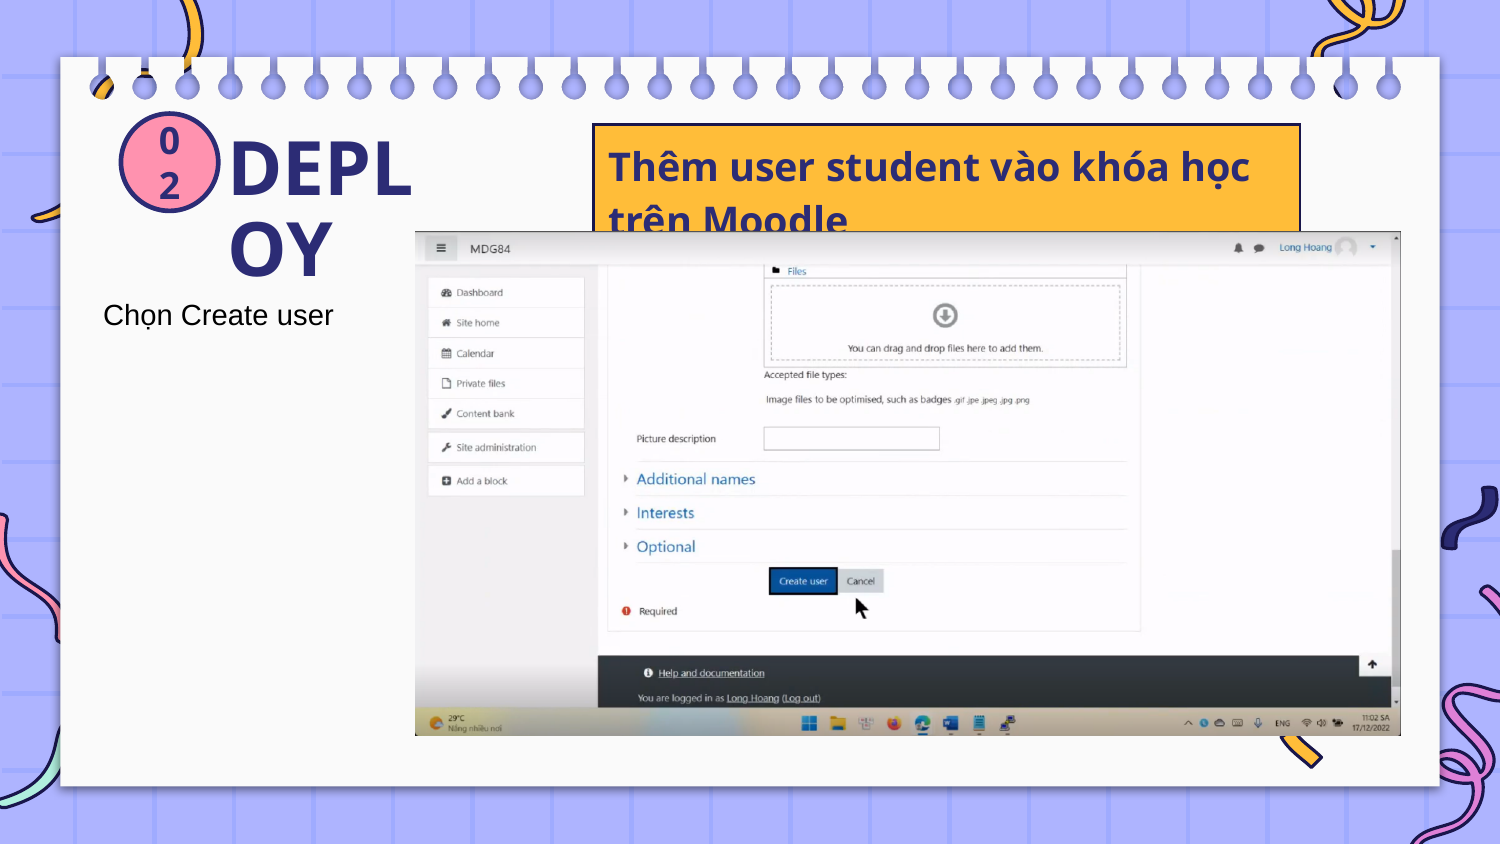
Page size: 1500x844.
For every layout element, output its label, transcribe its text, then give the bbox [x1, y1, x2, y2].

table_header Thêm user student vào khóa học trên Moodle [595, 126, 1299, 230]
text_box [1285, 744, 1322, 768]
picture [415, 231, 1401, 736]
title DEPLOY [227, 115, 463, 210]
text_box 02 [120, 113, 219, 211]
text_box Chọn Create user [88, 289, 410, 340]
